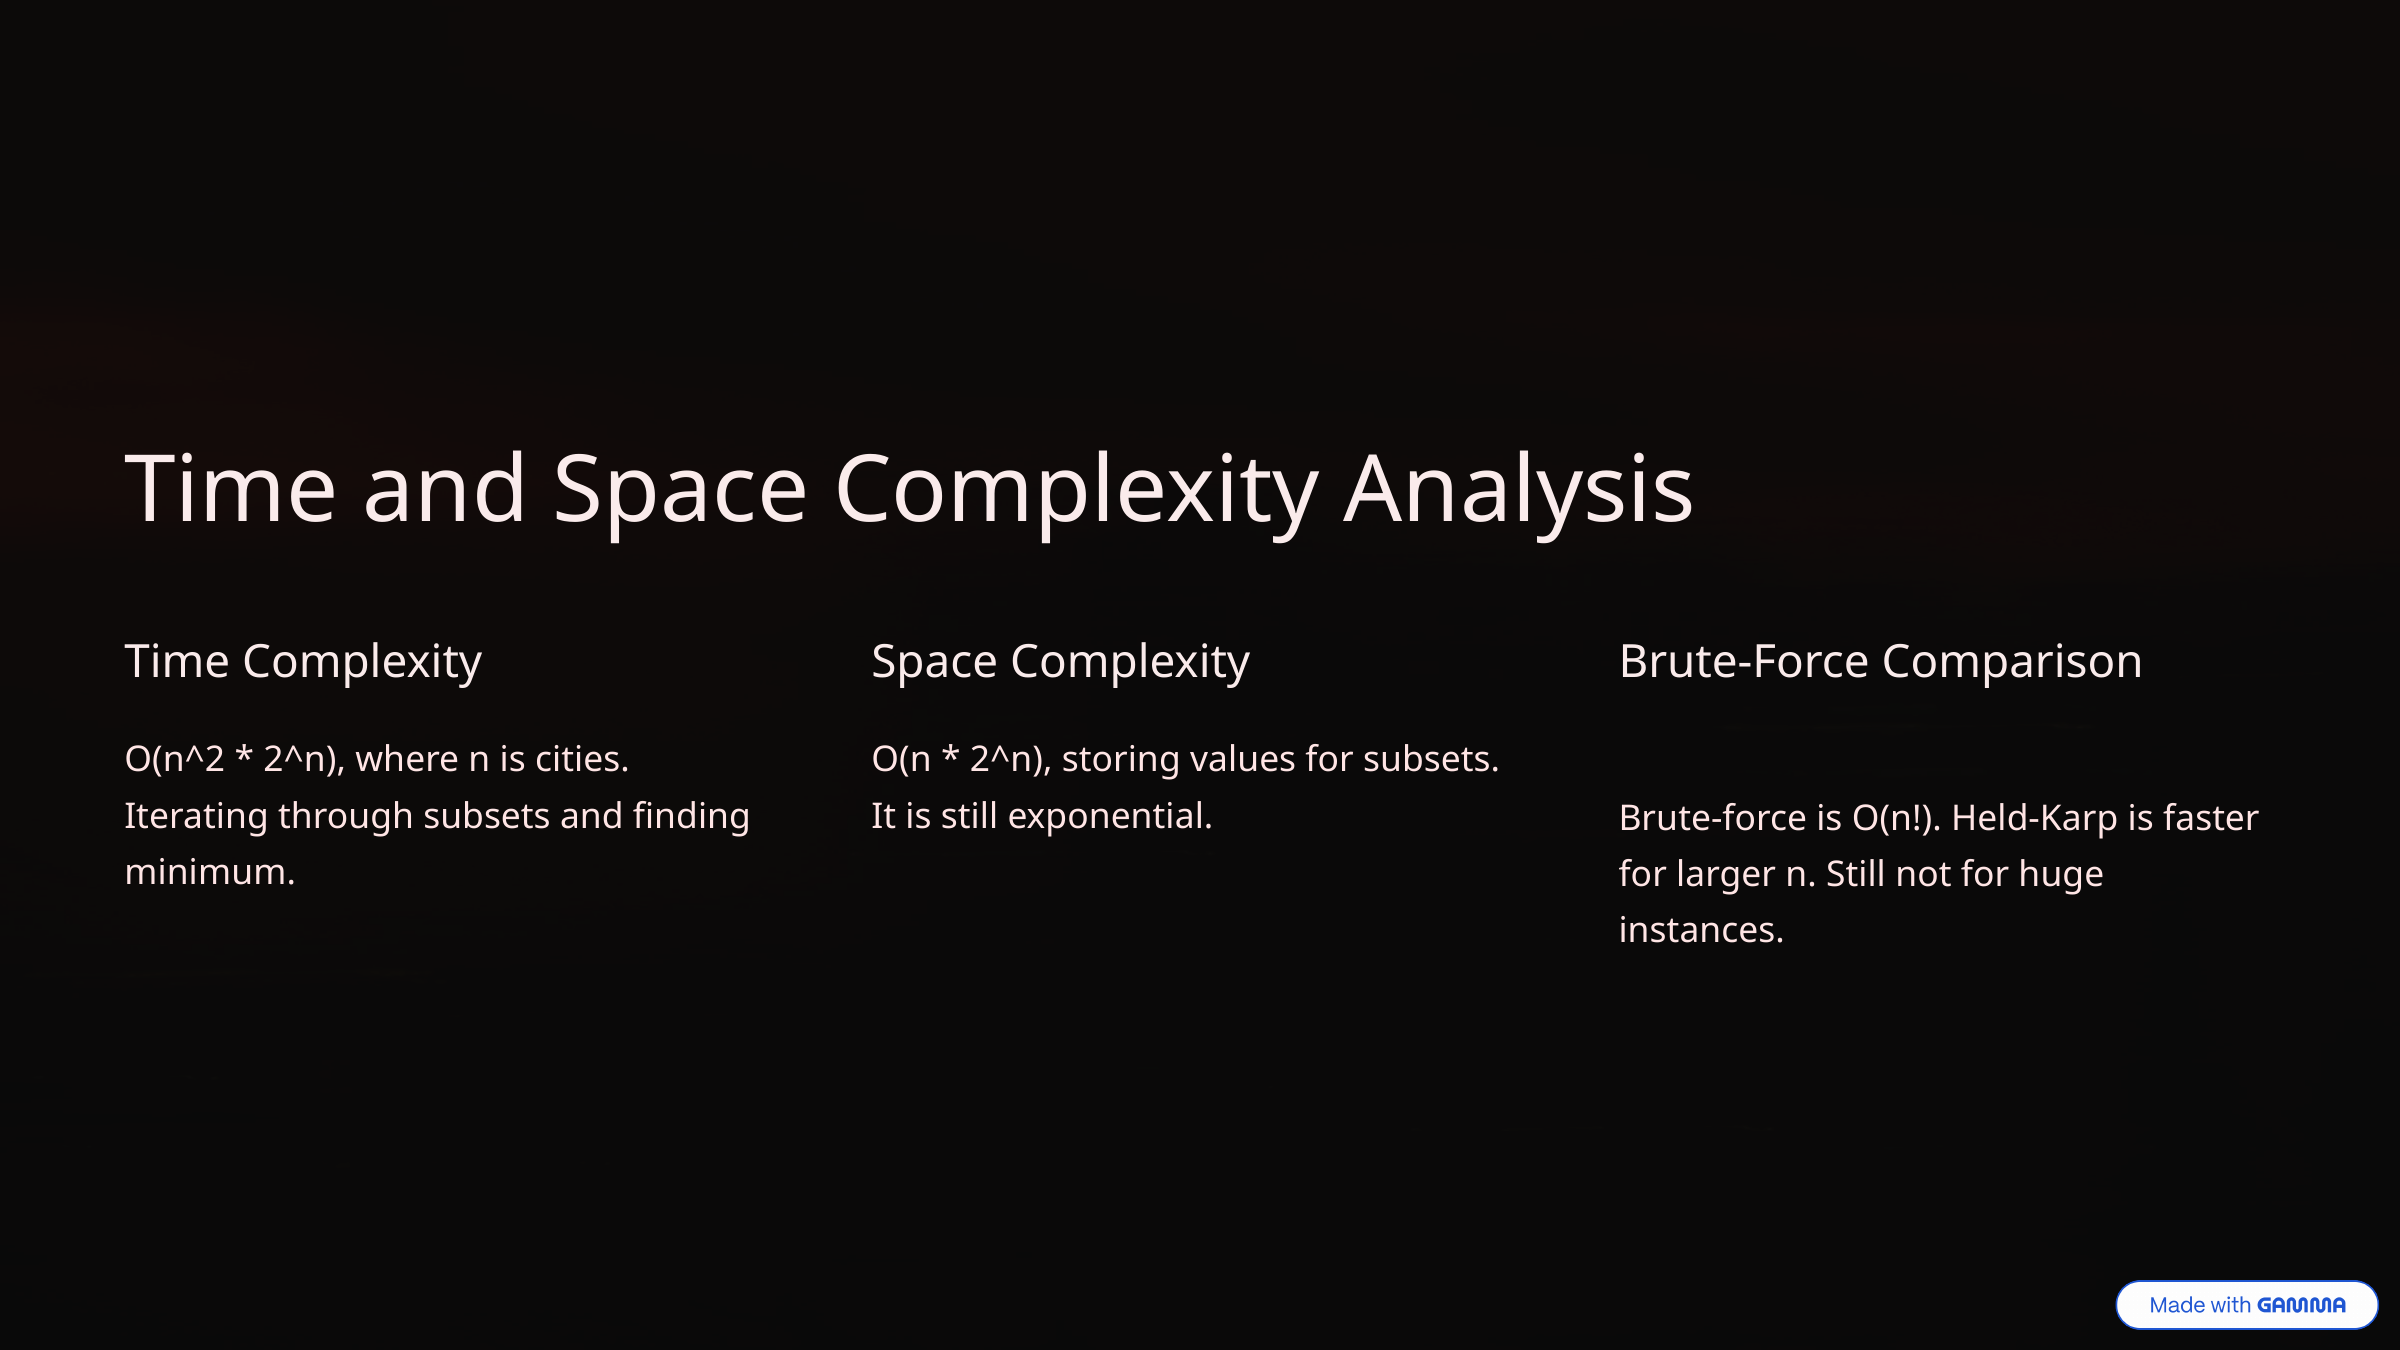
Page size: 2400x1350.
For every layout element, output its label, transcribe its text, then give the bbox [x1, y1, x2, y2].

text_box O(n^2 * 2^n), where n is cities. Iterating through subsets and finding minimum. [124, 722, 784, 837]
text_box Time Complexity [124, 628, 596, 688]
text_box Brute-Force Comparison [1618, 628, 2278, 746]
text_box Time and Space Complexity Analysis [124, 423, 2168, 540]
text_box Brute-force is O(n!). Held-Karp is faster for larger n. Still not for huge instances. [1618, 781, 2278, 895]
text_box O(n * 2^n), storing values for subsets. It is still exponential. [871, 722, 1531, 837]
picture [2106, 1271, 2389, 1339]
text_box Space Complexity [871, 628, 1377, 688]
